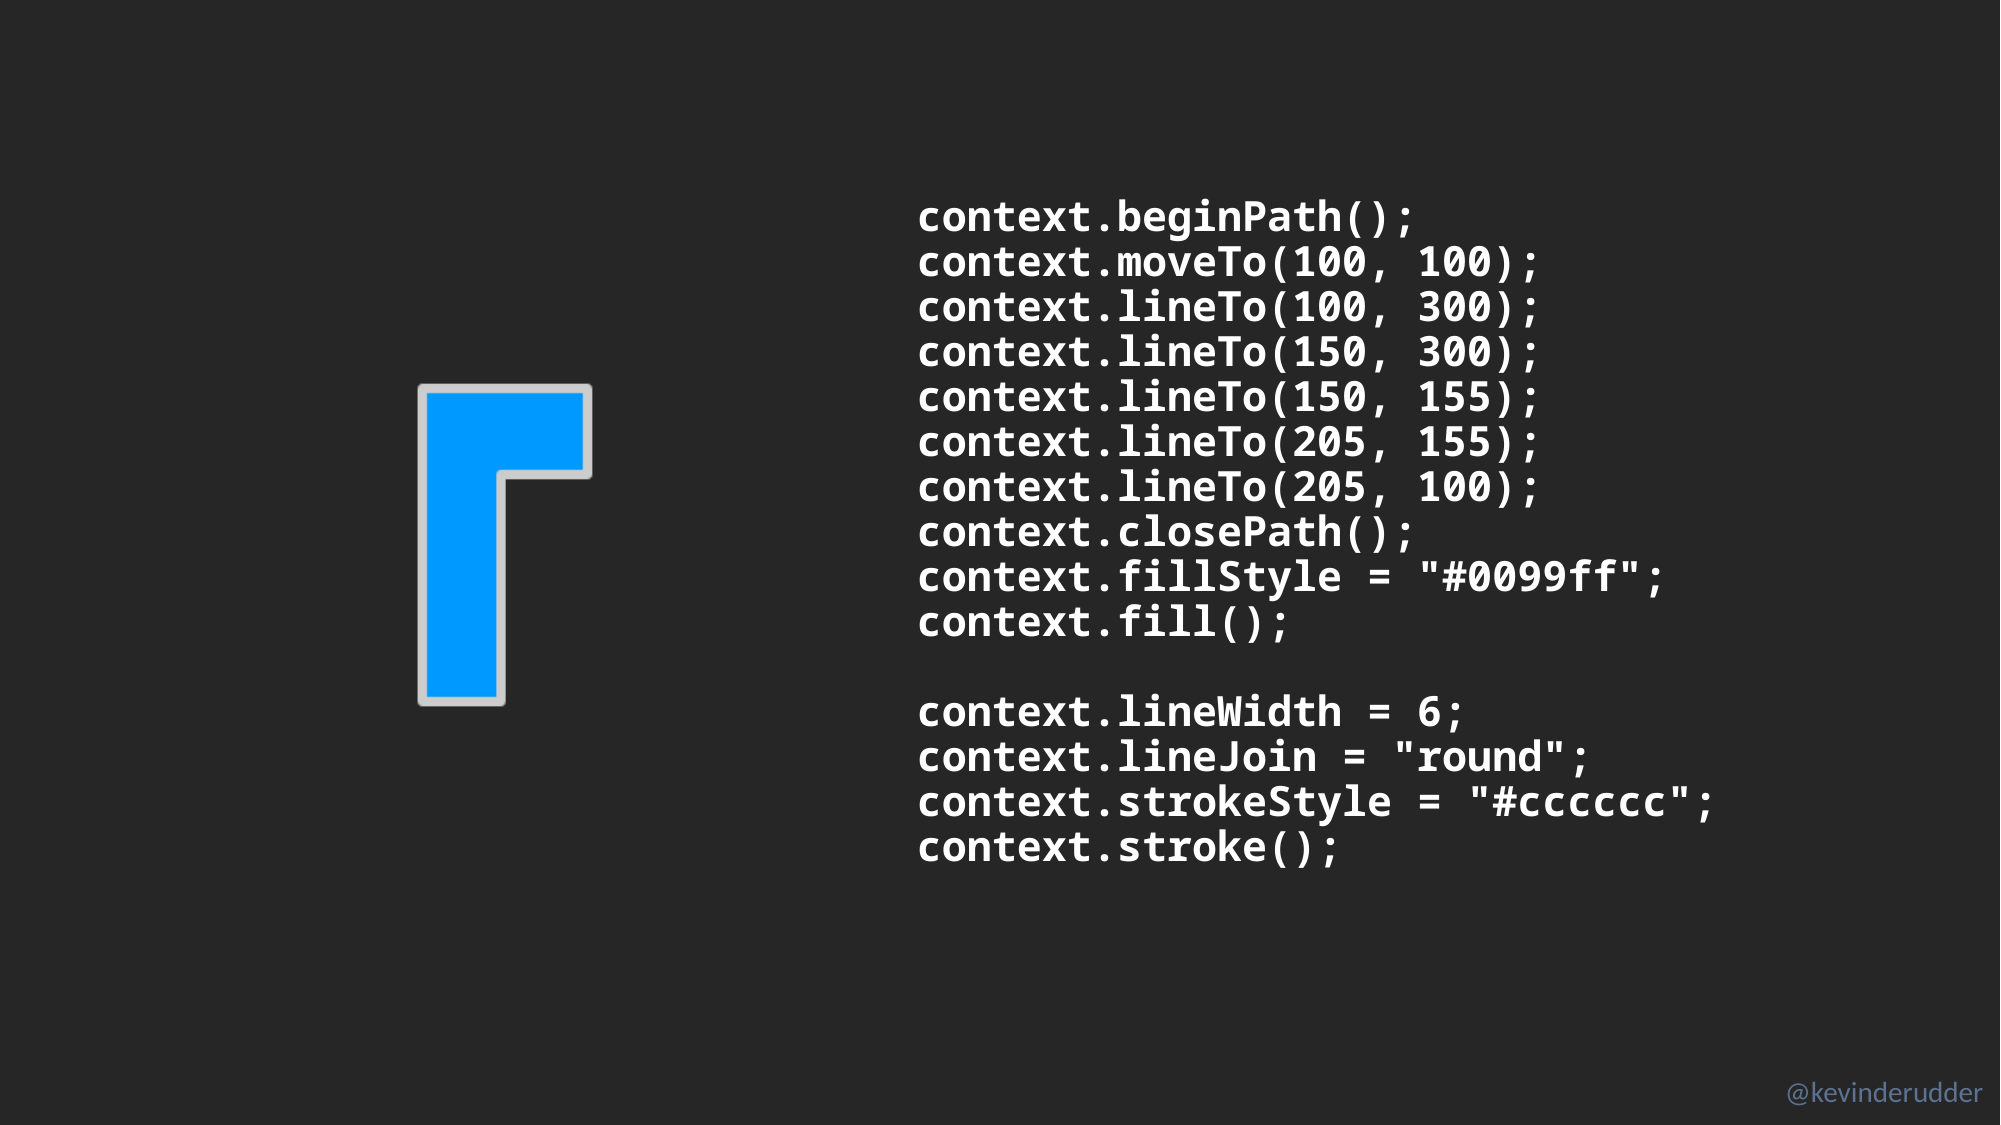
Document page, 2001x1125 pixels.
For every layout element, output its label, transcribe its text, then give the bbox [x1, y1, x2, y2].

picture [388, 348, 602, 752]
text_box context.beginPath(); context.moveTo(100, 100); context.lineTo(100, 300); context.lineTo(150, 300); context.lineTo(150, 155); context.lineTo(205, 155); context.lineTo(205, 100); context.closePath(); context.fillStyle = "#0099ff"; context.fill(); context.lineWidth = 6; context.lineJoin = "round"; context.strokeStyle = "#cccccc"; context.stroke(); [901, 30, 2000, 1035]
